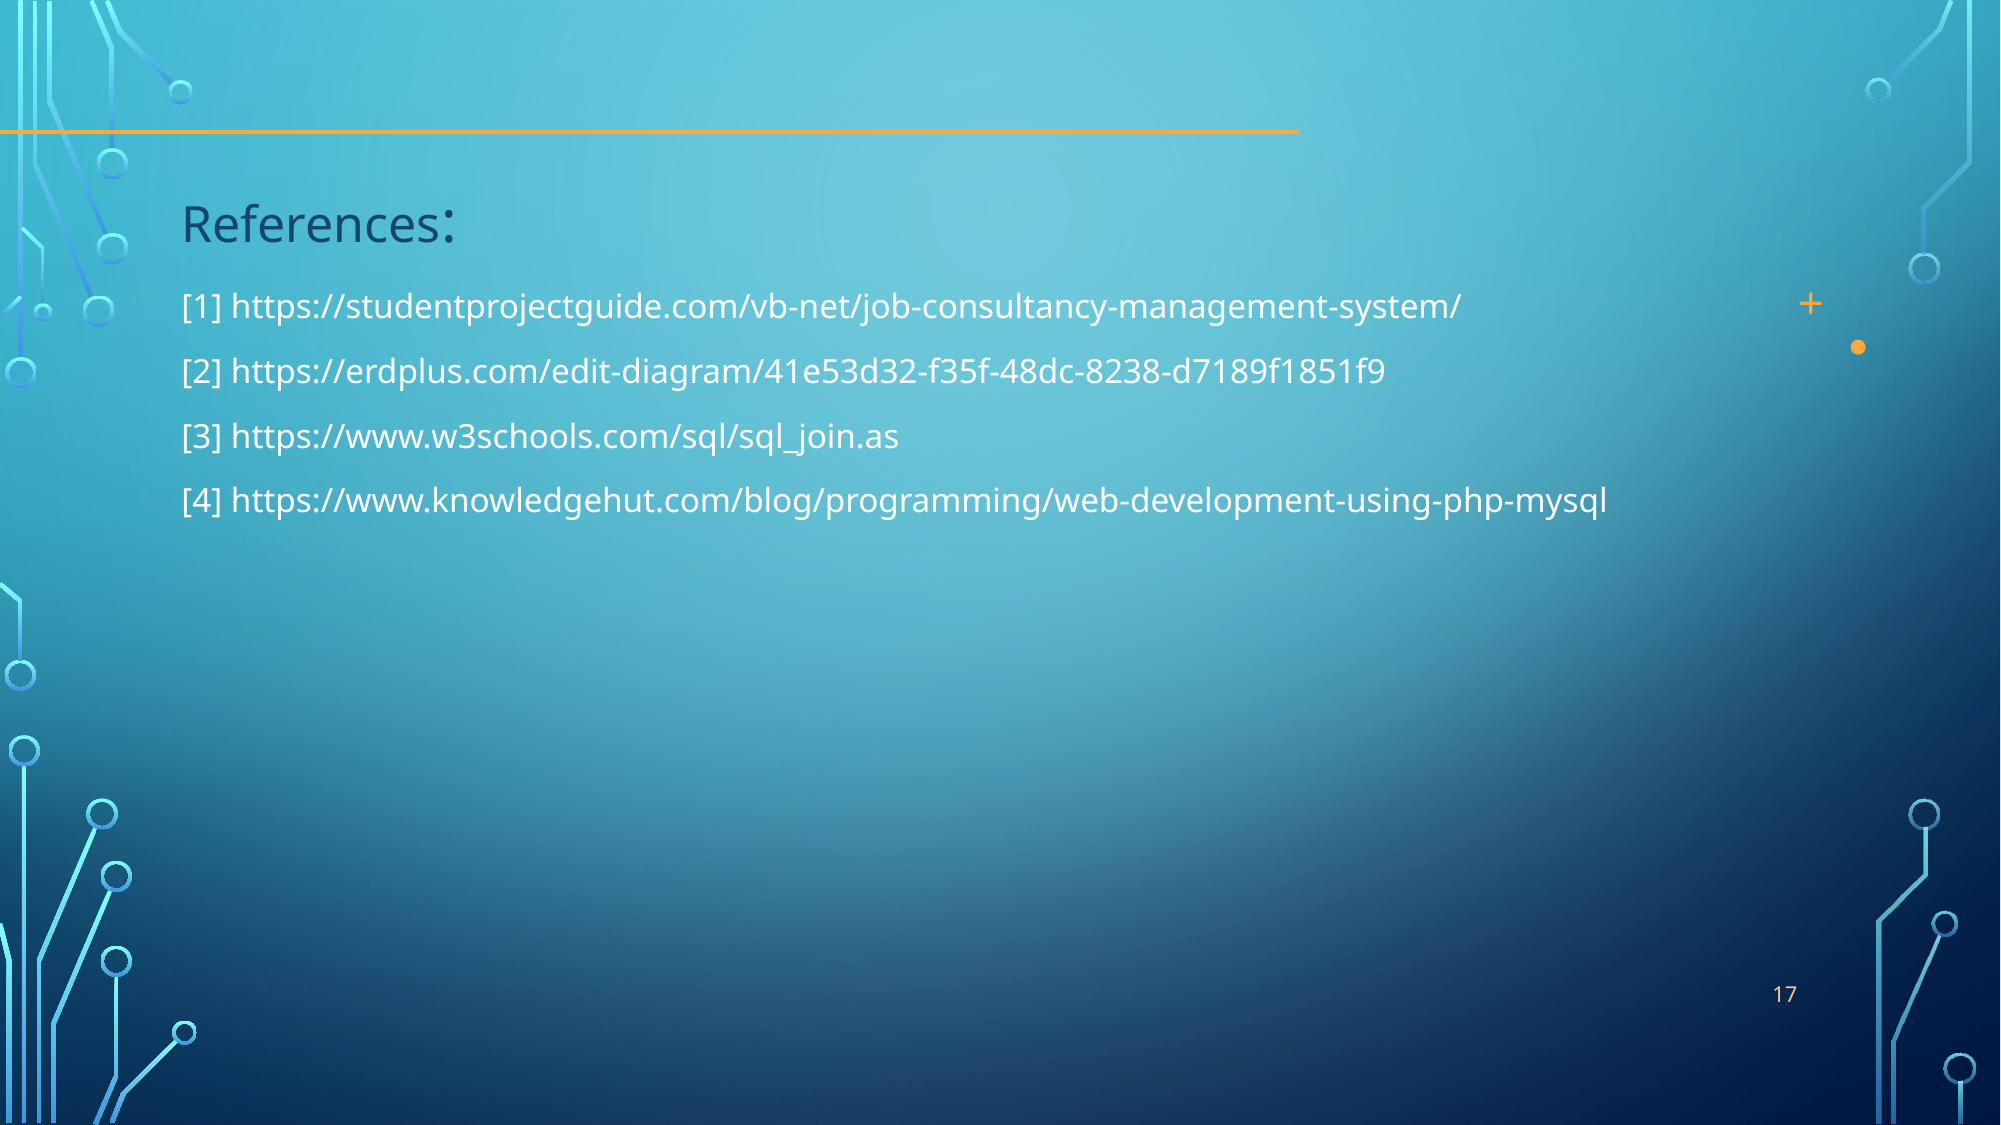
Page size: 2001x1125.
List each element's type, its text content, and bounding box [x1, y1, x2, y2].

slide_number 17 [1685, 965, 1813, 1025]
list [1] https://studentprojectguide.com/vb-net/job-consultancy-management-system/ [2] https://erdplus.com/edit-diagram/41e53d32-f35f-48dc-8238-d7189f1851f9 [3] https://www.w3schools.com/sql/sql_join.as [4] https://www.knowledgehut.com/blog/programming/web-development-using-php-mysql [166, 273, 1753, 563]
text_box References: [166, 176, 475, 262]
